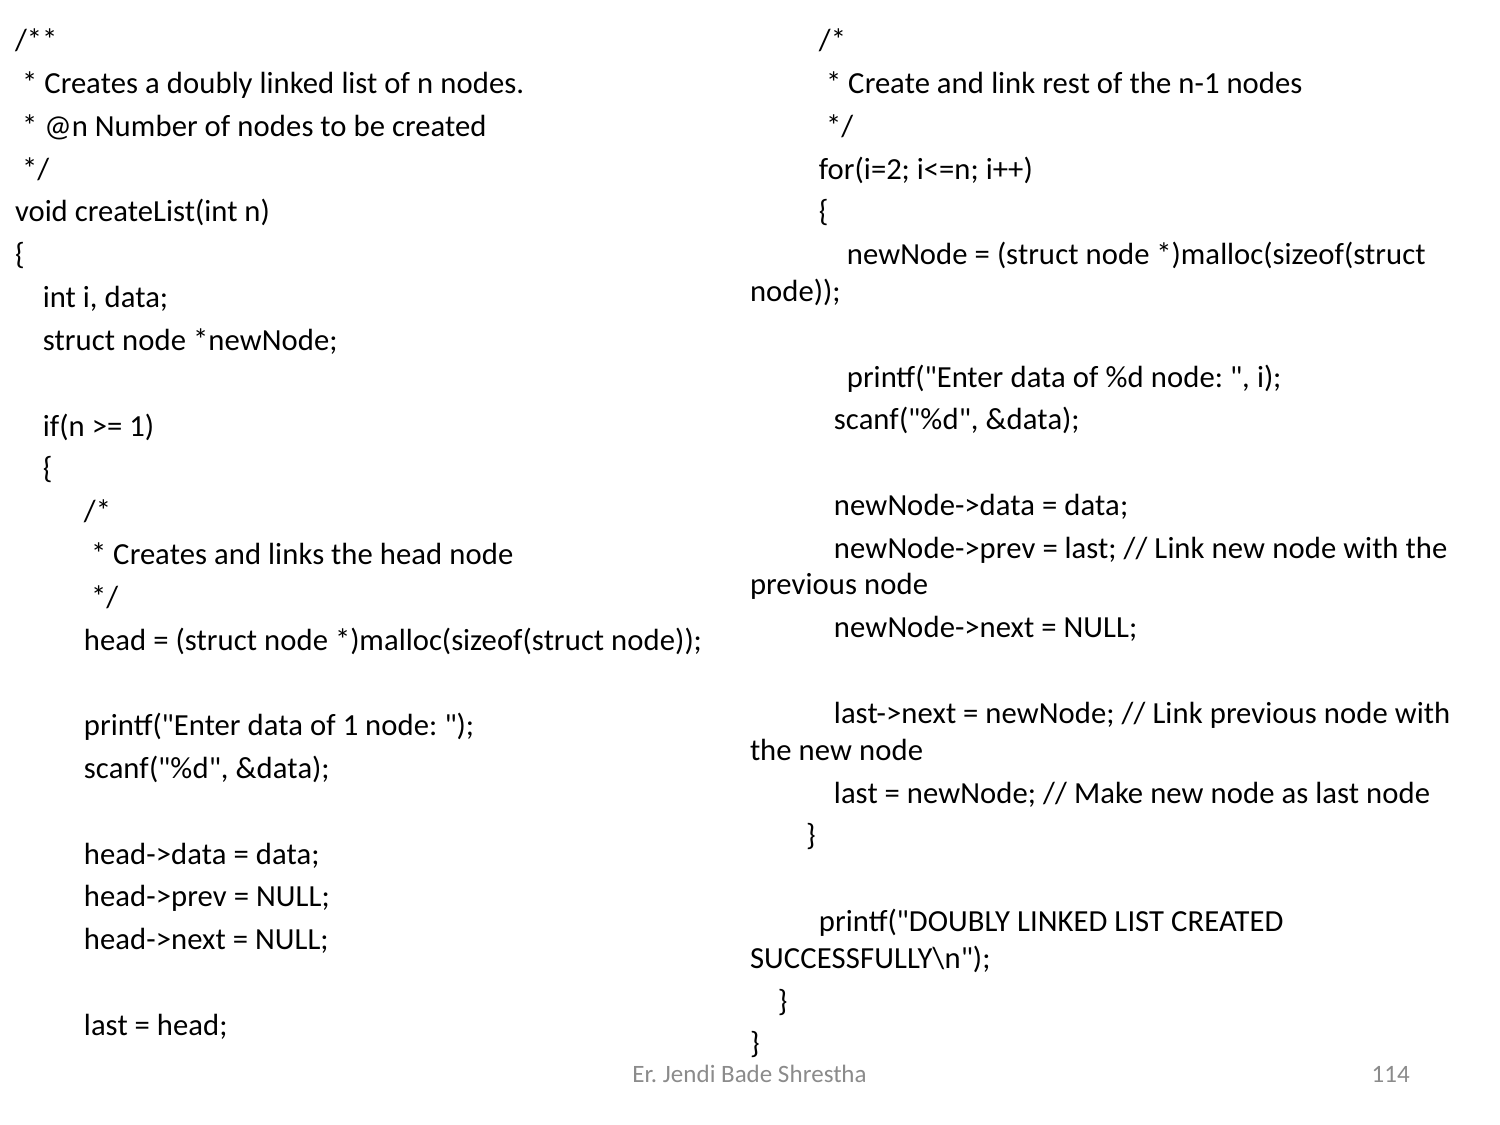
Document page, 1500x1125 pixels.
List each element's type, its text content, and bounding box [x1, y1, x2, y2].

list /** * Creates a doubly linked list of n nodes. * @n Number of nodes to be created */ void createList(int n) { int i, data; struct node *newNode; if(n >= 1) { /* * Creates and links the head node */ head = (struct node *)malloc(sizeof(struct node)); printf("Enter data of 1 node: "); scanf("%d", &data); head->data = data; head->prev = NULL; head->next = NULL; last = head; /* * Create and link rest of the n-1 nodes */ for(i=2; i<=n; i++) { newNode = (struct node *)malloc(sizeof(struct node)); printf("Enter data of %d node: ", i); scanf("%d", &data); newNode->data = data; newNode->prev = last; // Link new node with the previous node newNode->next = NULL; last->next = newNode; // Link previous node with the new node last = newNode; // Make new node as last node } printf("DOUBLY LINKED LIST CREATED SUCCESSFULLY\n"); } } [0, 12, 1500, 1100]
footer Er. Jendi Bade Shrestha [512, 1042, 988, 1103]
slide_number 114 [1074, 1042, 1425, 1103]
